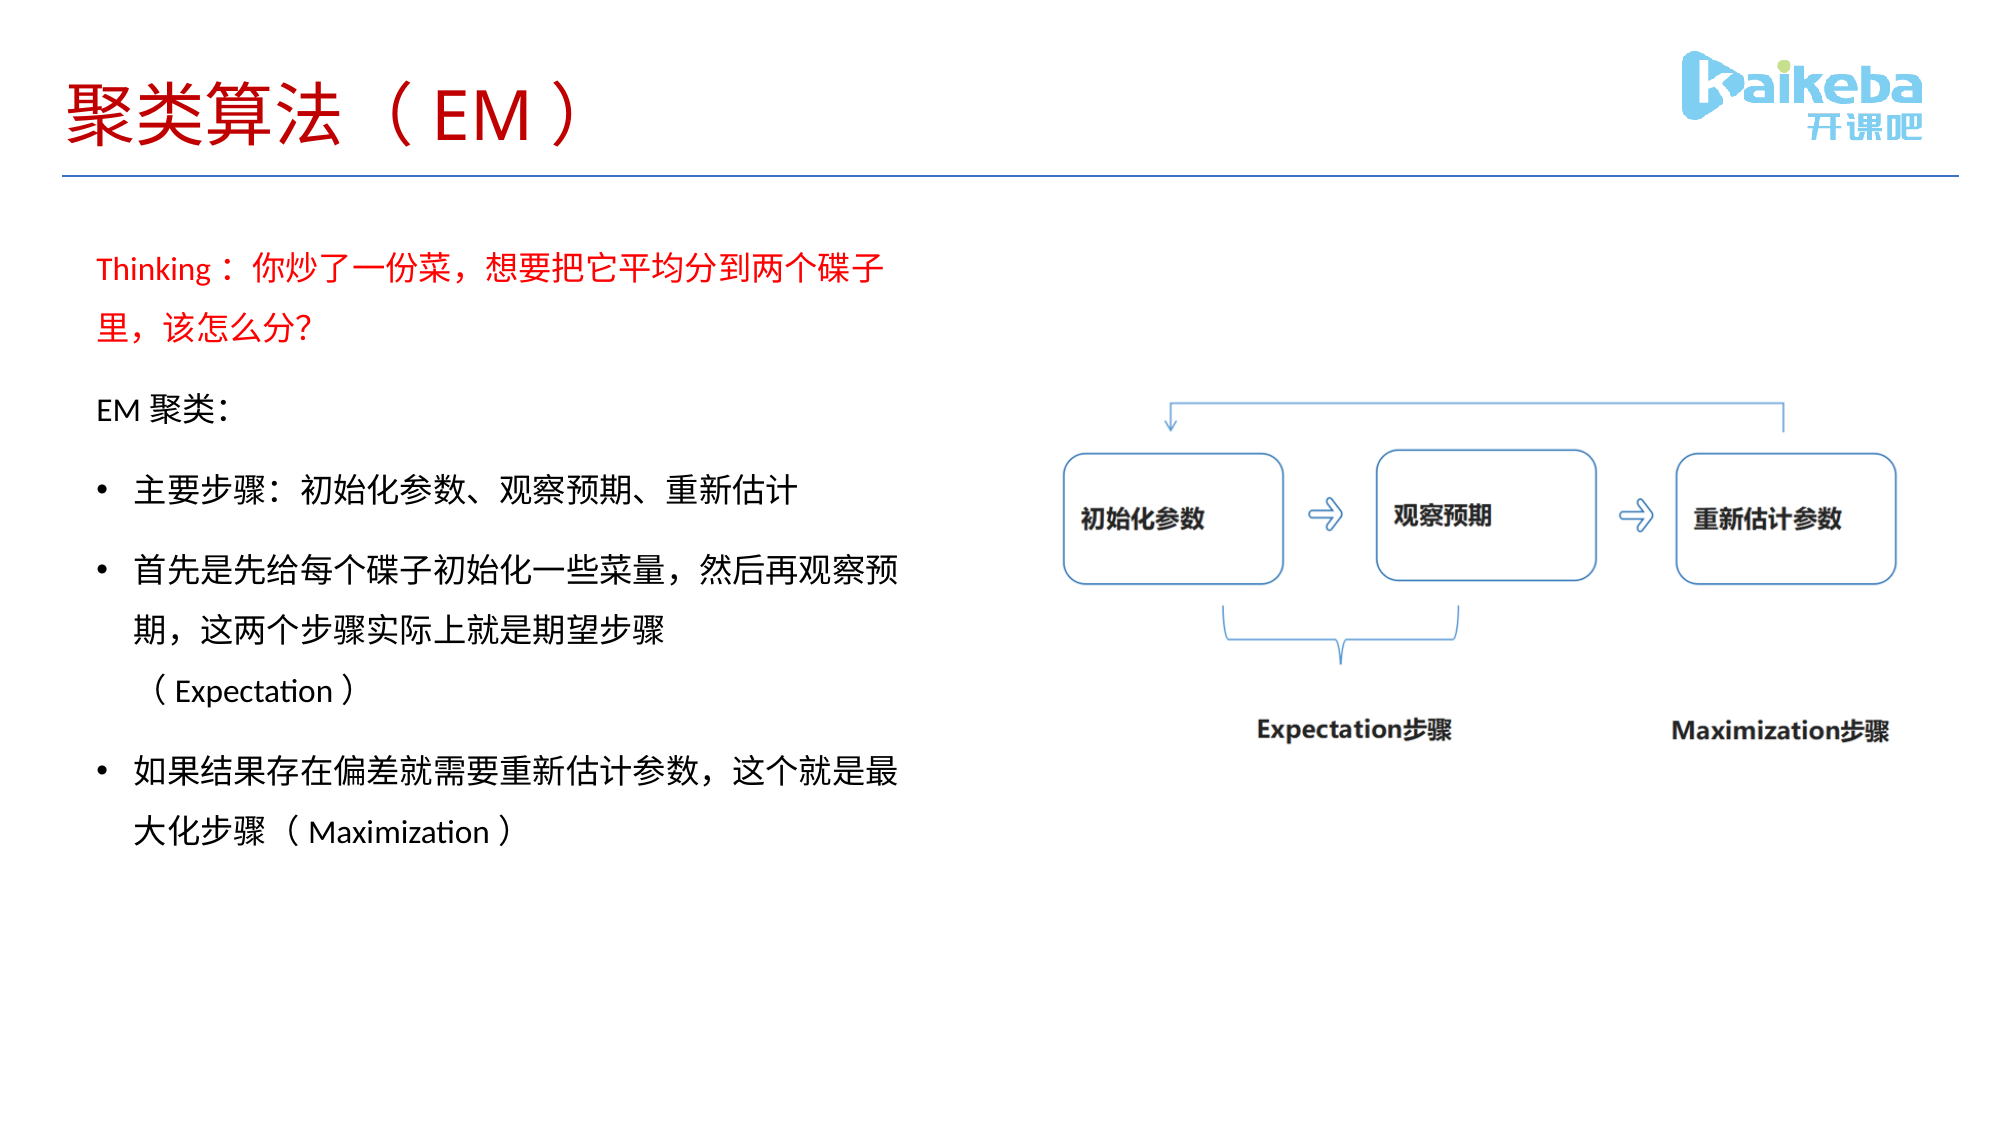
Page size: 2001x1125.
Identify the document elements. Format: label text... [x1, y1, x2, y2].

list Thinking：你炒了一份菜，想要把它平均分到两个碟子里，该怎么分？ EM聚类： 主要步骤：初始化参数、观察预期、重新估计 首先是先给每个碟子初始化一些菜量，然后再观察预期，这两个步骤实际上就是期望步骤（Expectation） 如果结果存在偏差就需要重新估计参数，这个就是最大化步骤（Maximization） [88, 219, 908, 956]
table_cell 17 [1653, 21, 1950, 167]
title 聚类算法（EM） [57, 59, 1728, 167]
picture [1032, 381, 1919, 772]
